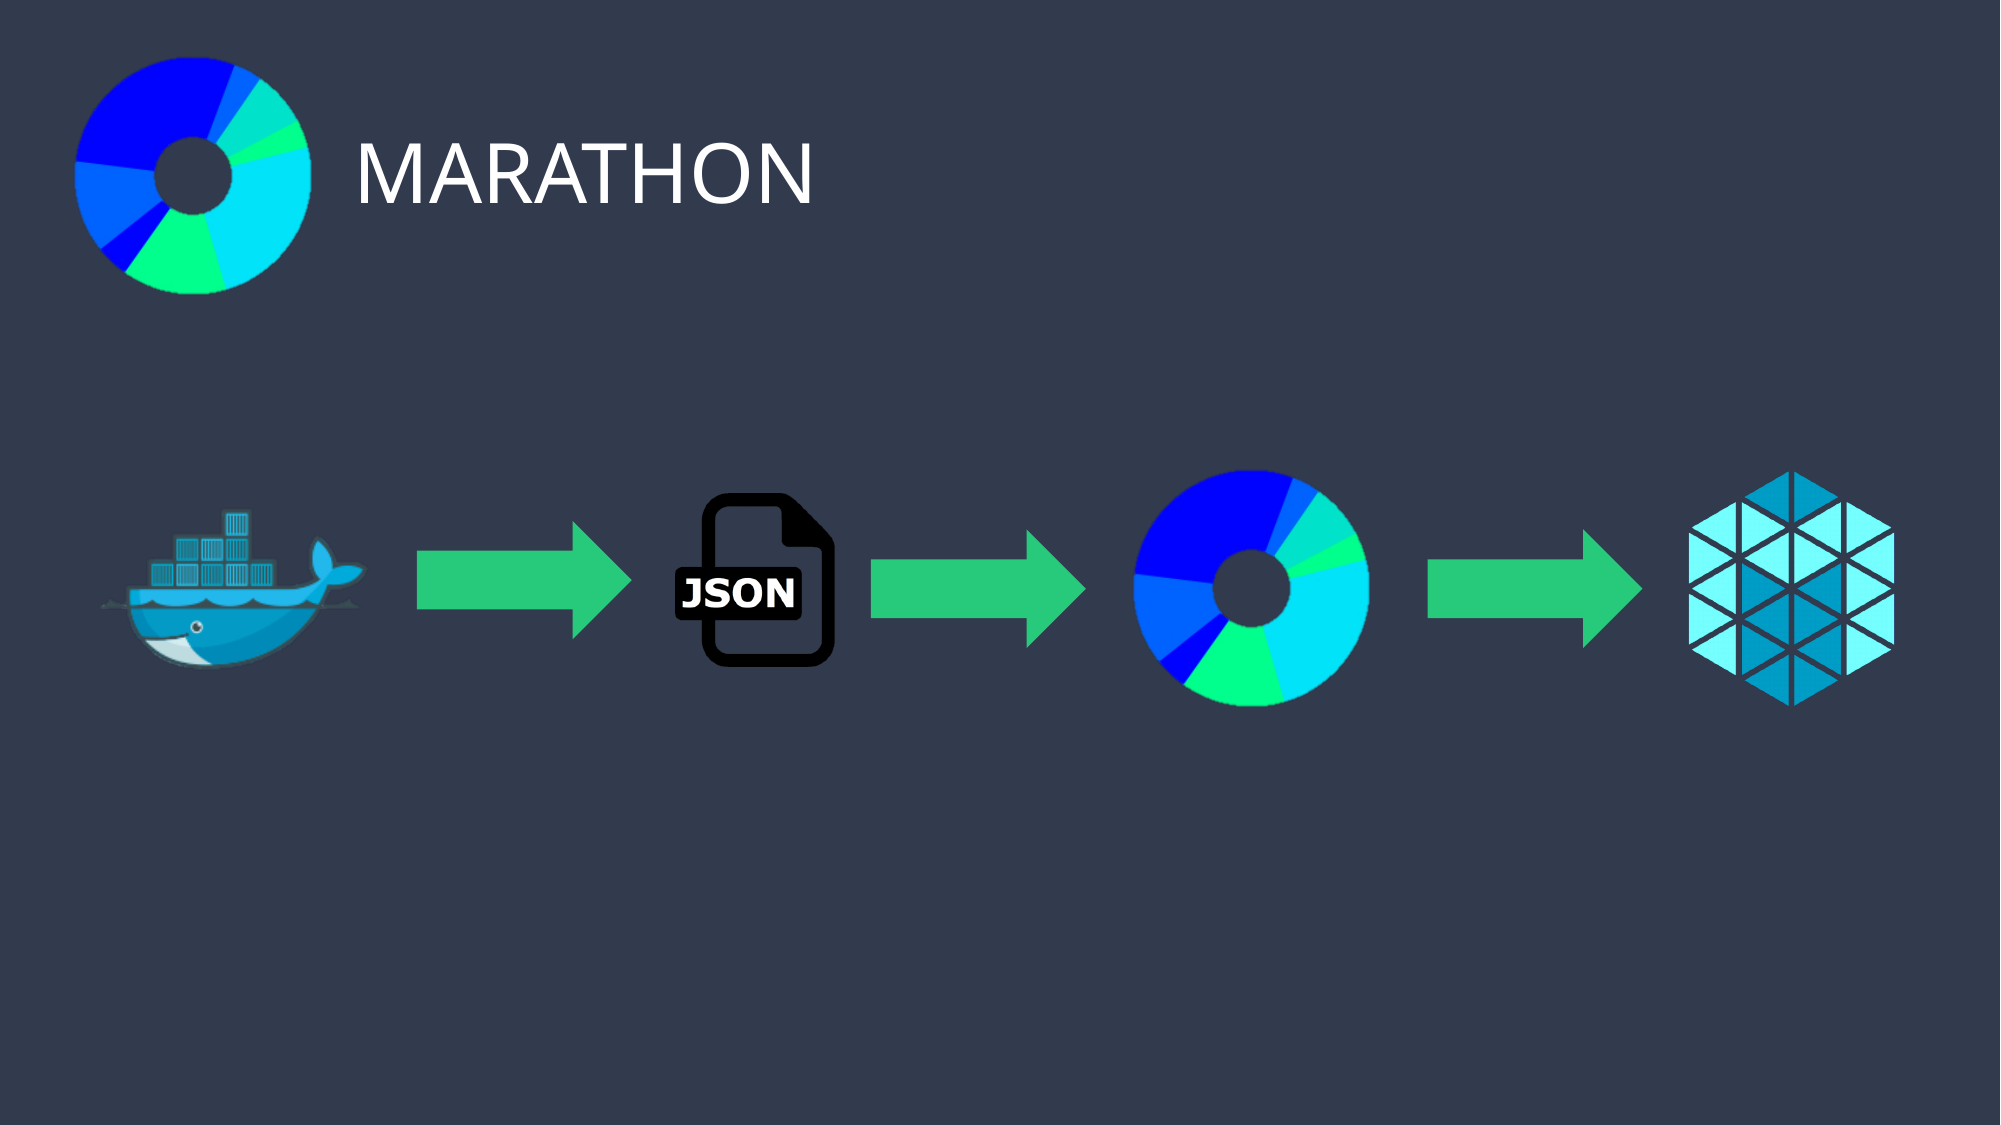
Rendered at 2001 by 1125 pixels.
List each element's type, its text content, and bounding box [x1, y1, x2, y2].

text_box [416, 520, 632, 640]
picture [16, 0, 370, 353]
text_box MARATHON [370, 113, 833, 228]
picture [86, 480, 382, 794]
picture [1075, 412, 1428, 765]
text_box [1428, 529, 1643, 648]
picture [675, 493, 848, 667]
picture [1688, 466, 1902, 711]
text_box [870, 529, 1075, 648]
